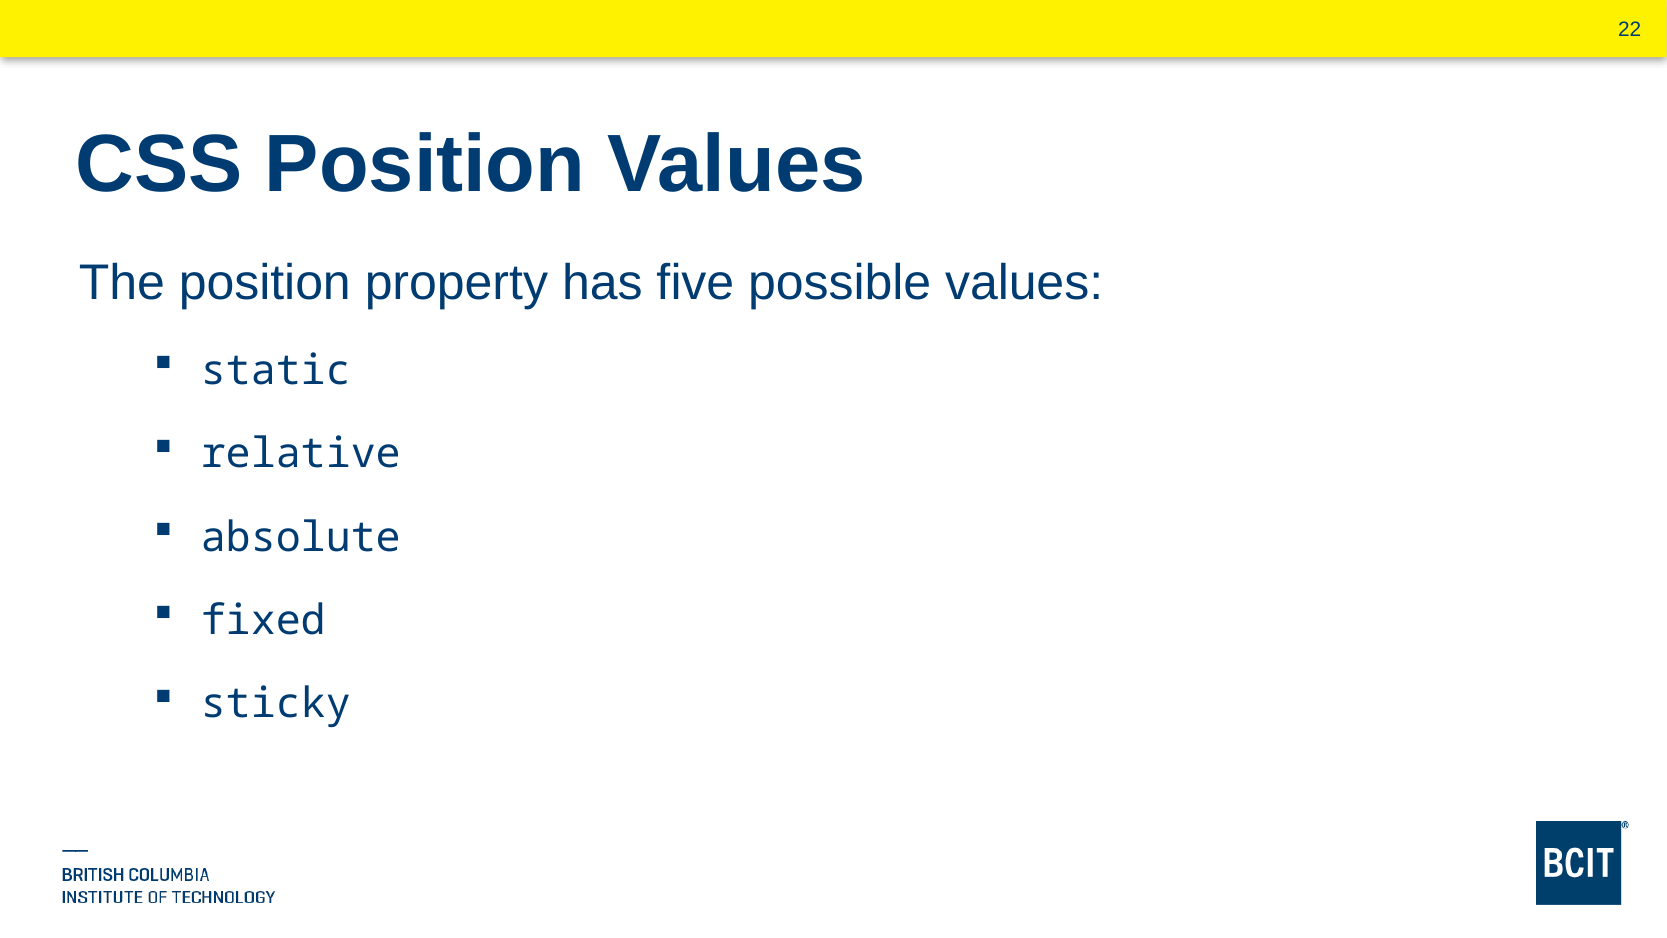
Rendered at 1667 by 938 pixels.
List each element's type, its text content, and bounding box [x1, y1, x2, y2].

picture [62, 850, 275, 903]
title CSS Position Values [60, 103, 1449, 210]
list The position property has five possible values: static relative absolute fixed sticky [64, 242, 1449, 801]
picture [1536, 821, 1629, 905]
